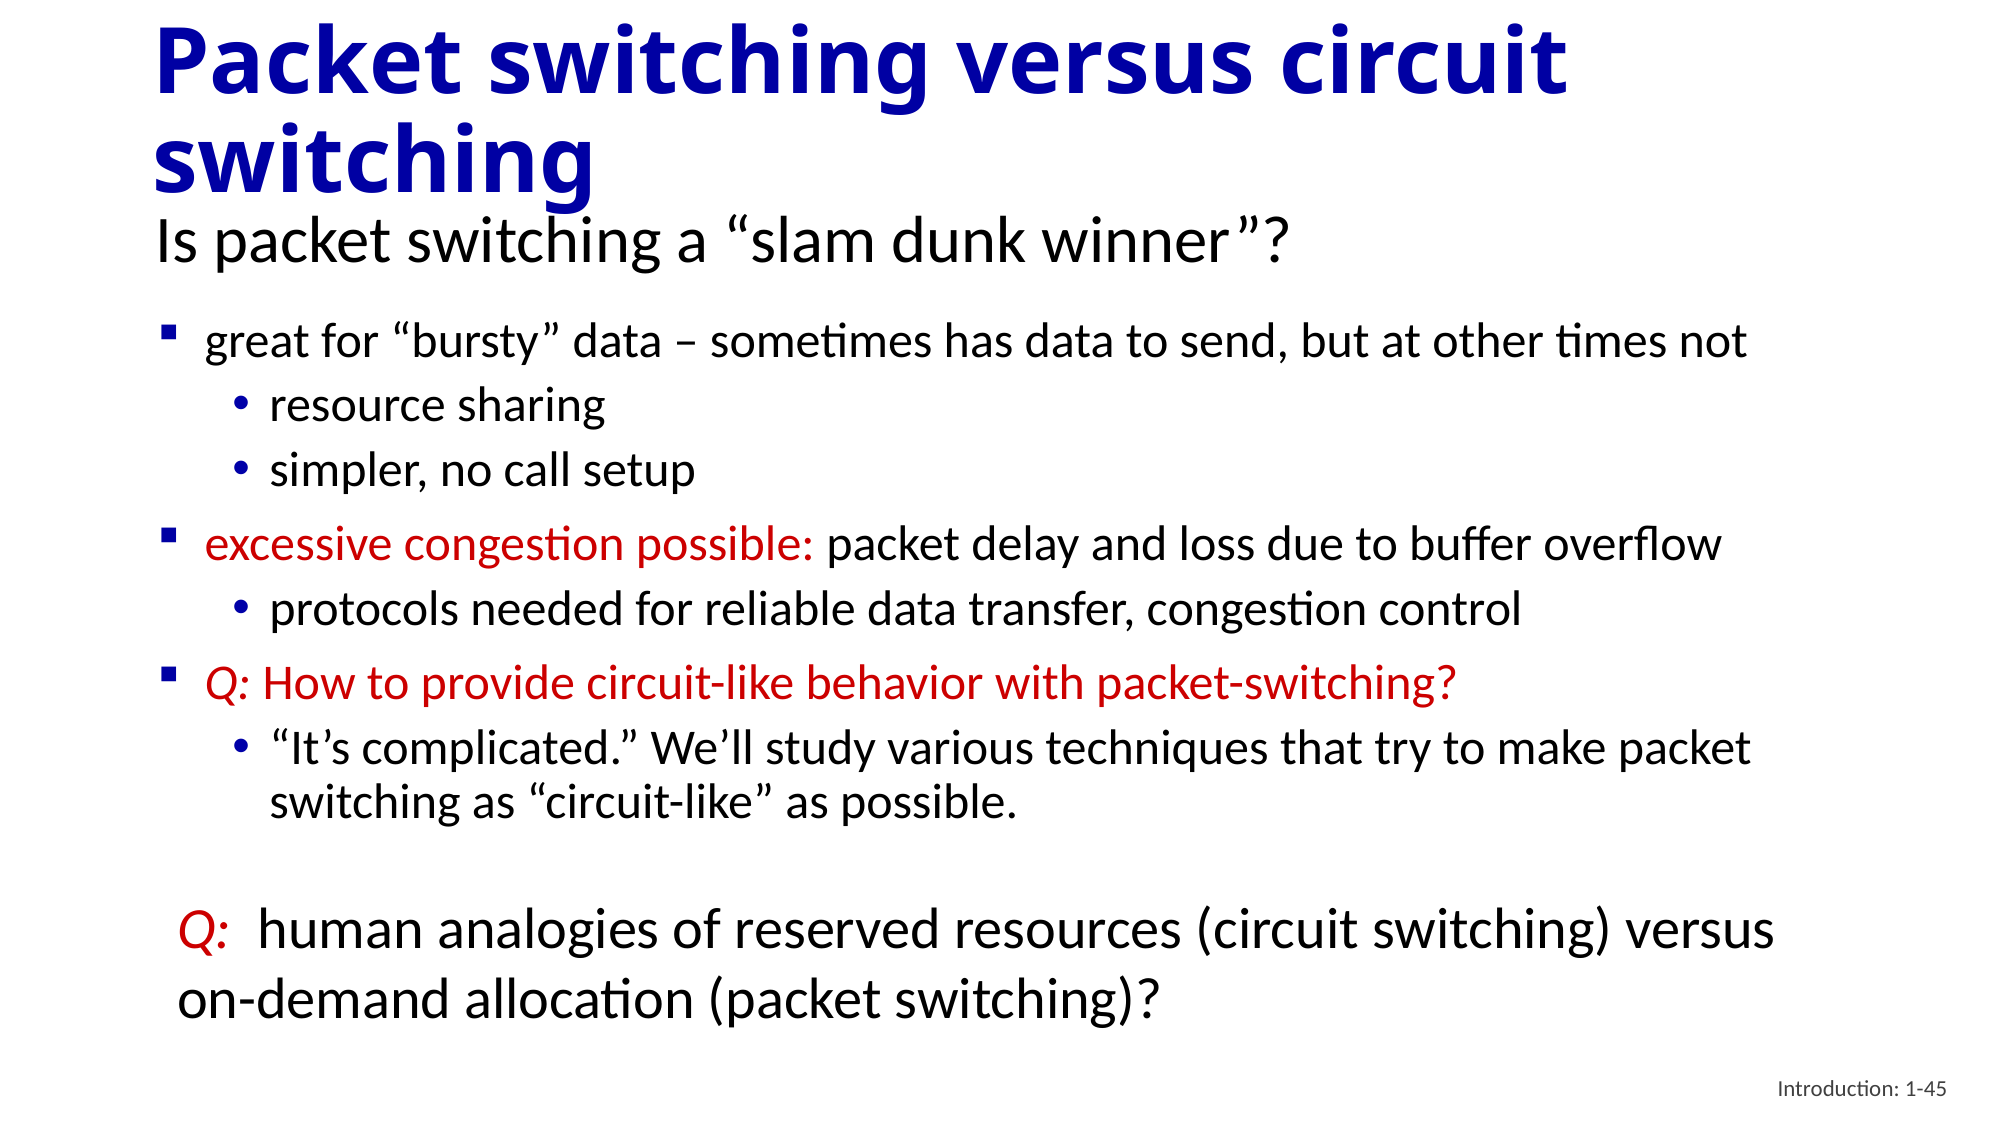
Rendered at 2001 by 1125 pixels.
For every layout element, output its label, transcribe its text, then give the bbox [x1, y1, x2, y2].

text_box Is packet switching a “slam dunk winner”? [119, 197, 1370, 298]
slide_number Introduction: 1-45 [1512, 1056, 1963, 1117]
text_box great for “bursty” data – sometimes has data to send, but at other times not resource sharing simpler, no call setup excessive congestion possible: packet delay and loss due to buffer overflow protocols needed for reliable data transfer, congestion control Q: How to provide circuit-like behavior with packet-switching? “It’s complicated.” We’ll study various techniques that try to make packet switching as “circuit-like” as possible. [142, 306, 1860, 1070]
title Packet switching versus circuit switching [137, 40, 1863, 187]
text_box Q: human analogies of reserved resources (circuit switching) versus on-demand allocation (packet switching)? [162, 882, 1881, 1038]
